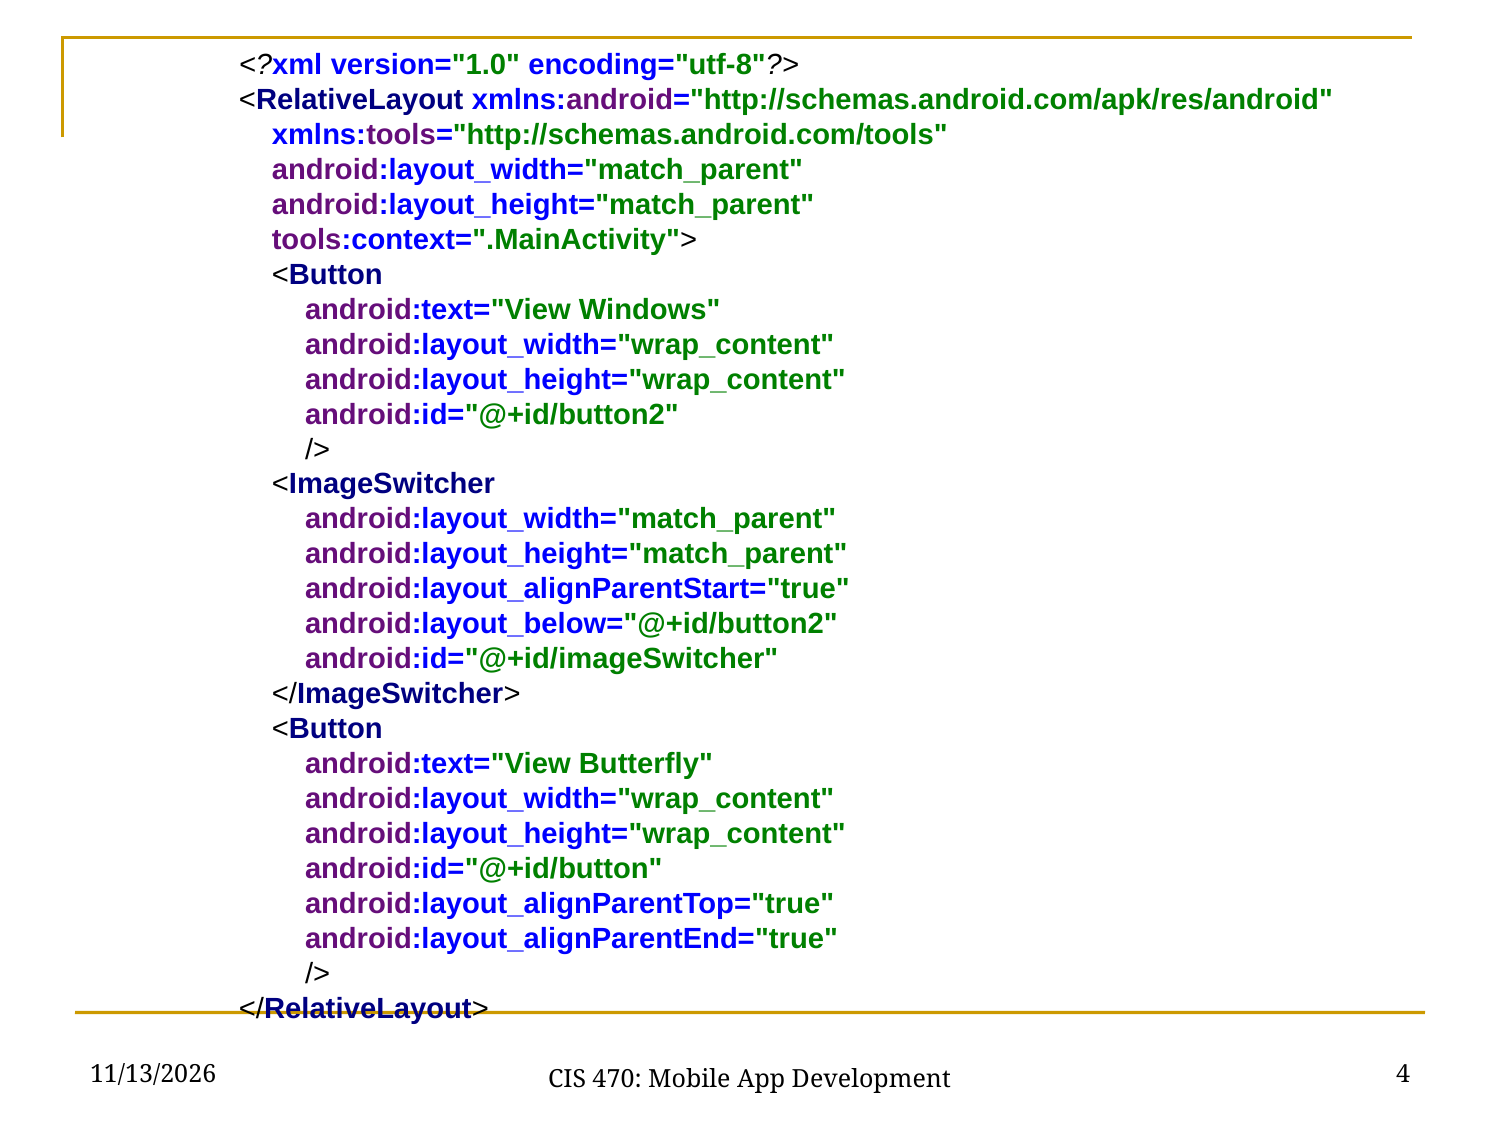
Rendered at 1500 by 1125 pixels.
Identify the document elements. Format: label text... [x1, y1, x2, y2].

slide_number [75, 1024, 425, 1100]
footer CIS 470: Mobile App Development [512, 1032, 988, 1100]
text_box <?xml version="1.0" encoding="utf-8"?> <RelativeLayout xmlns:android="http://schemas.android.com/apk/res/android" xmlns:tools="http://schemas.android.com/tools" android:layout_width="match_parent" android:layout_height="match_parent" tools:context=".MainActivity"> <Button android:text="View Windows" android:layout_width="wrap_content" android:layout_height="wrap_content" android:id="@+id/button2" /> <ImageSwitcher android:layout_width="match_parent" android:layout_height="match_parent" android:layout_alignParentStart="true" android:layout_below="@+id/button2" android:id="@+id/imageSwitcher" </ImageSwitcher> <Button android:text="View Butterfly" android:layout_width="wrap_content" android:layout_height="wrap_content" android:id="@+id/button" android:layout_alignParentTop="true" android:layout_alignParentEnd="true" /> </RelativeLayout> [224, 37, 1500, 1032]
slide_number 4 [1074, 1032, 1425, 1100]
